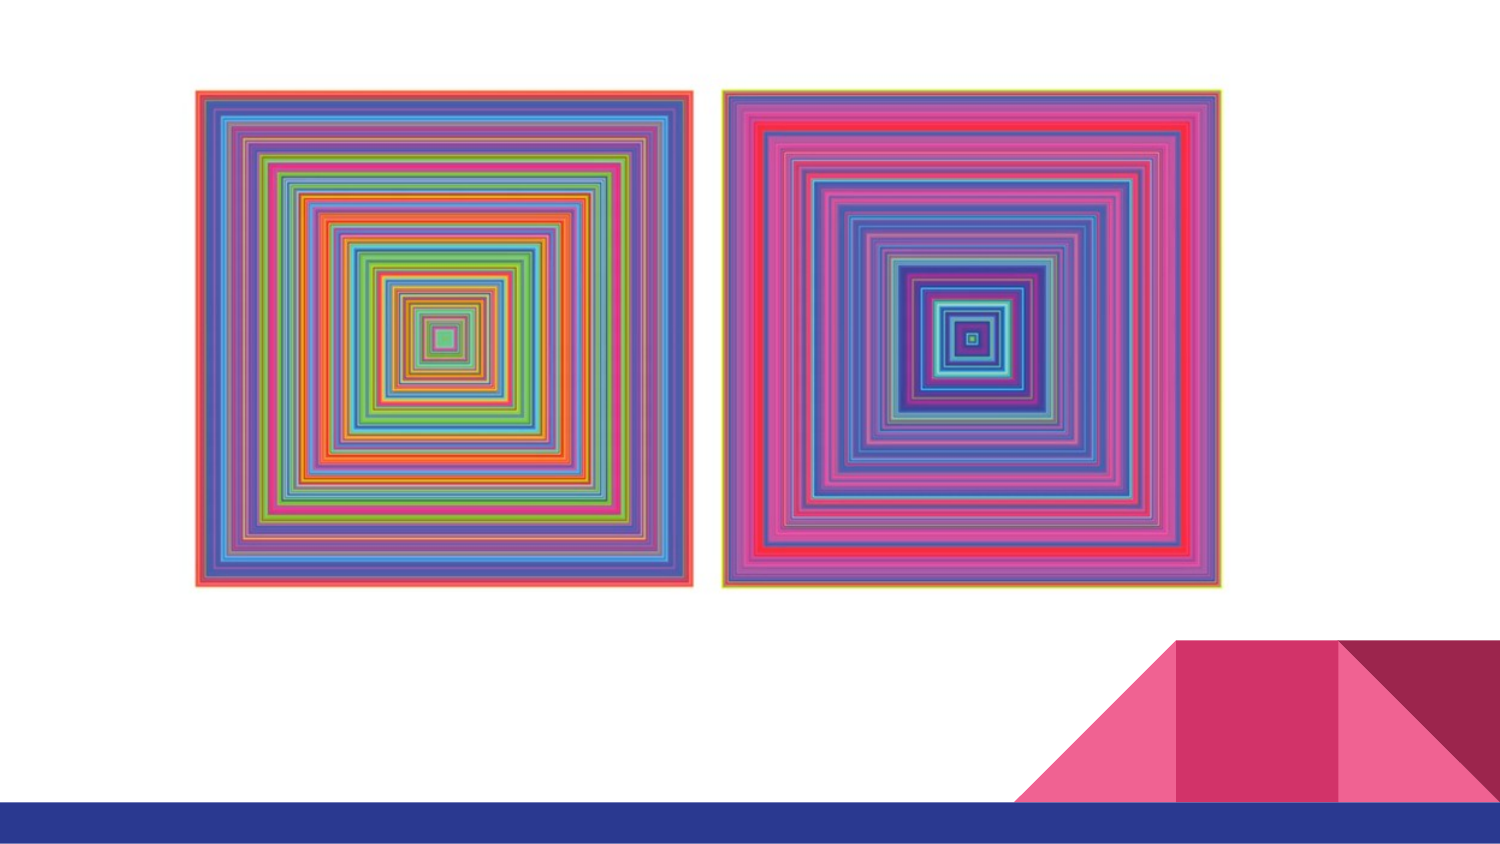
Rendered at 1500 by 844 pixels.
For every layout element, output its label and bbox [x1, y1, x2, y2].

picture [153, 66, 1243, 630]
